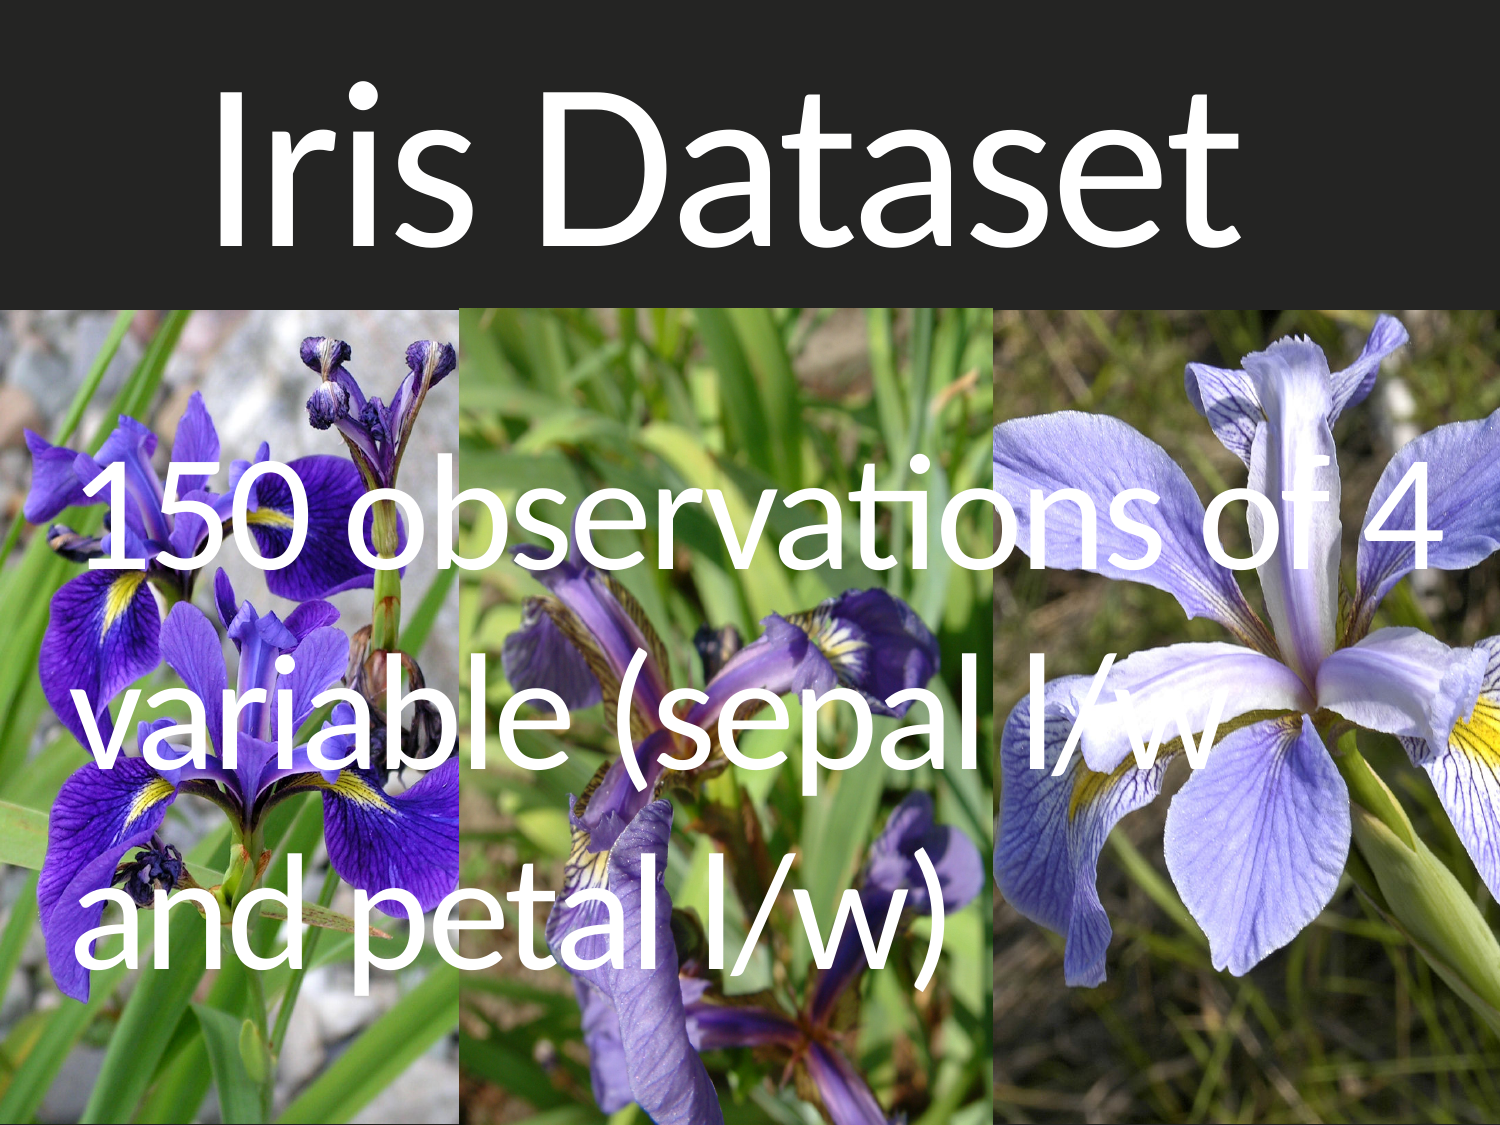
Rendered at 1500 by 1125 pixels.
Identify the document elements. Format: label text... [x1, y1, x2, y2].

text_box Iris Dataset [186, 0, 1296, 303]
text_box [0, 307, 1500, 1125]
